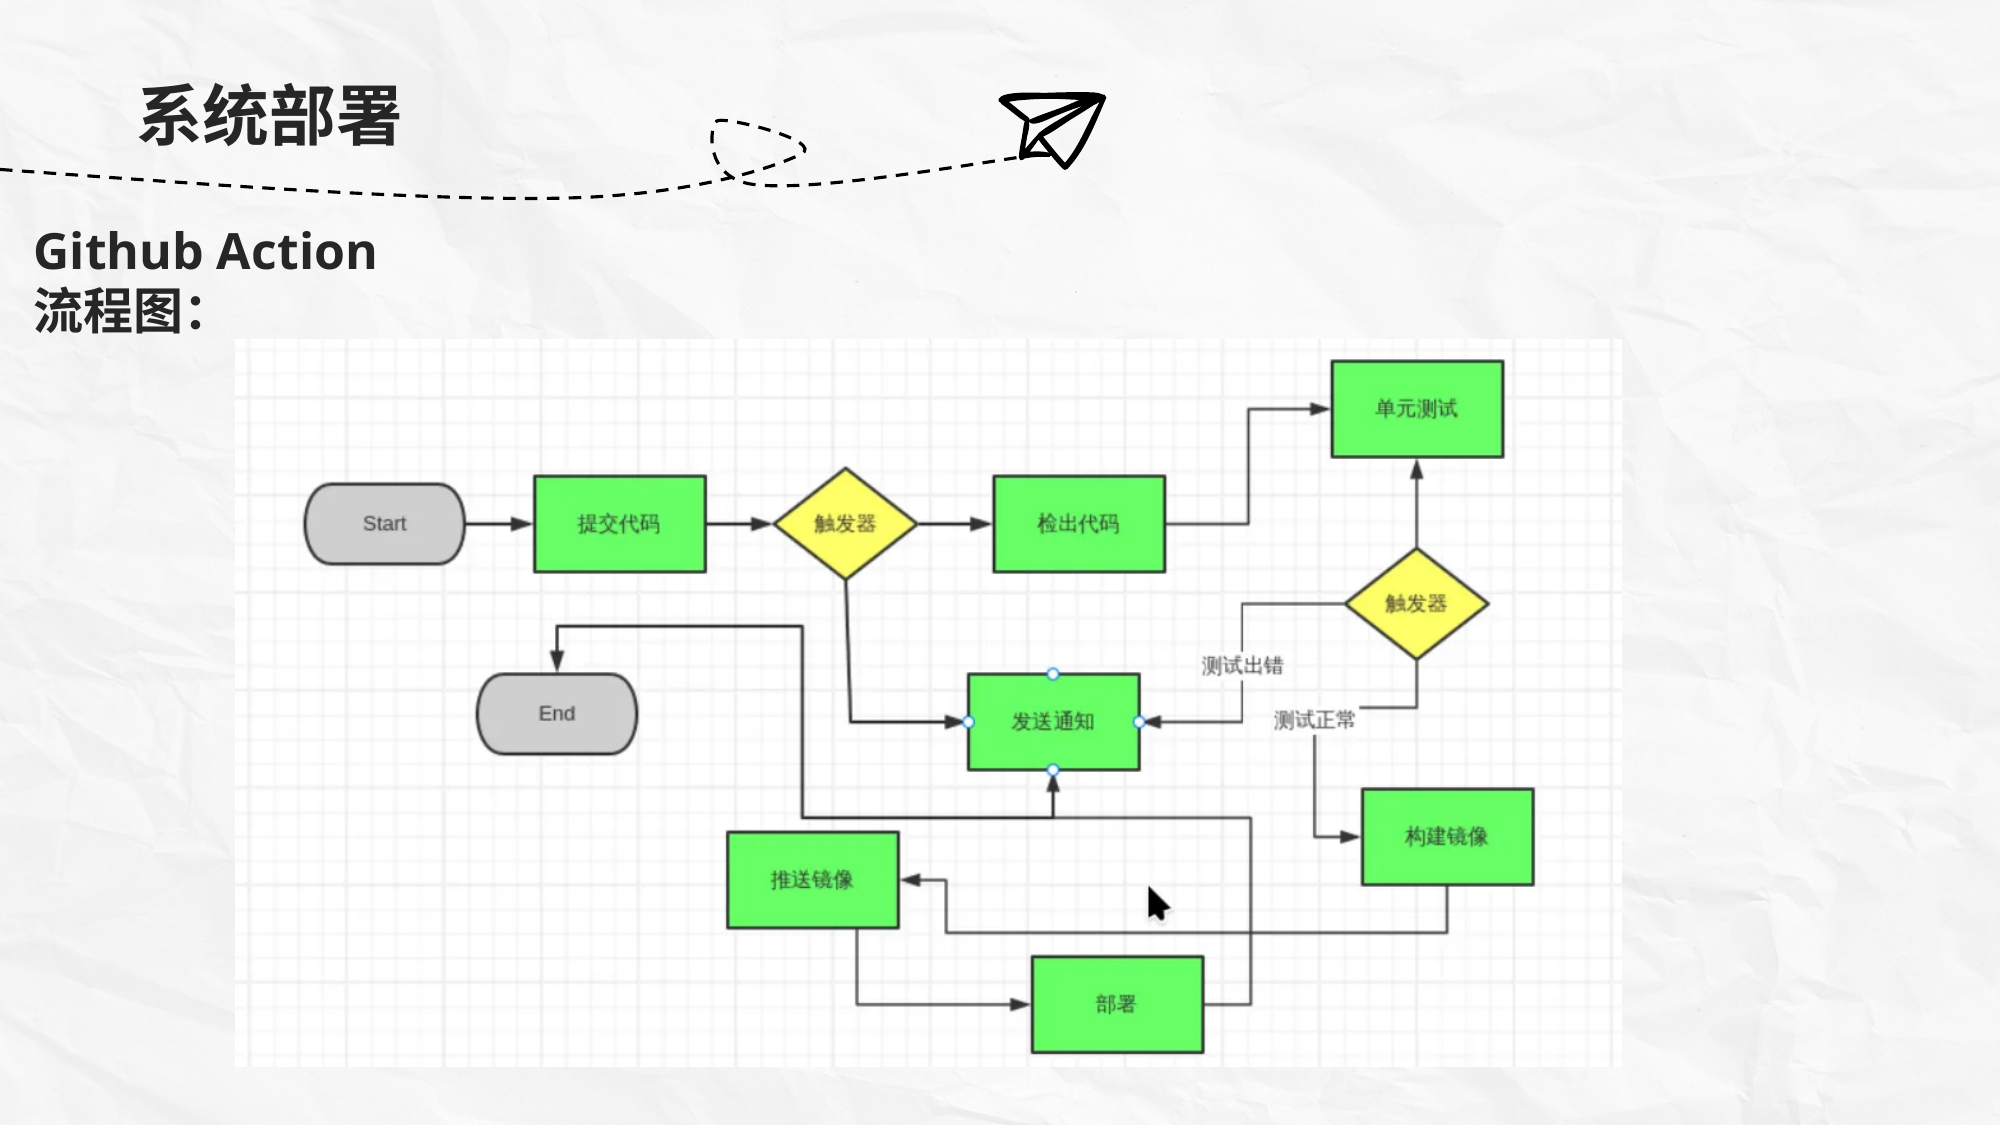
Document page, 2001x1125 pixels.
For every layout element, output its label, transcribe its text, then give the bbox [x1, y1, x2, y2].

text_box Github Action 流程图： [19, 212, 1019, 347]
picture [235, 339, 1622, 1067]
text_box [0, 50, 1103, 199]
